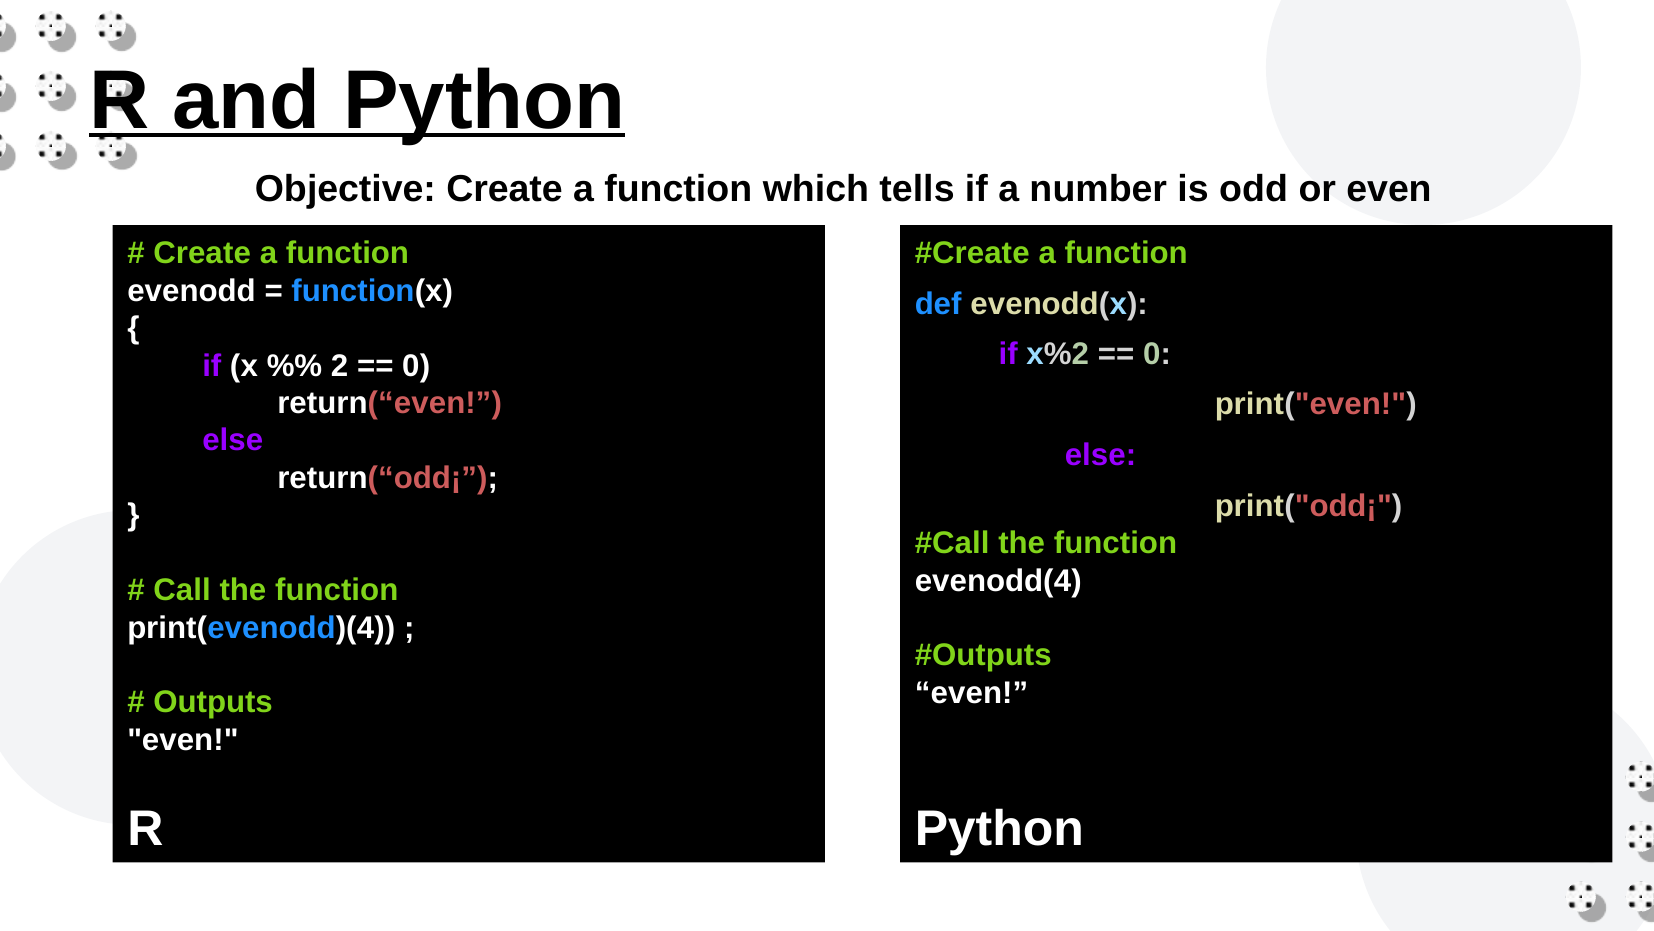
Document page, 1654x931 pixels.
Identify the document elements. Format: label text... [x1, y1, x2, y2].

picture [95, 10, 126, 37]
picture [35, 130, 66, 161]
text_box R and Python [74, 37, 938, 166]
text_box # Create a function evenodd = function(x) { if (x %% 2 == 0) return(“even!”) else return(“odd¡”); } # Call the function print(evenodd)(4)) ; # Outputs "even!" [112, 225, 825, 863]
picture [0, 74, 6, 99]
picture [35, 11, 66, 42]
text_box R [112, 787, 338, 853]
picture [1625, 761, 1654, 792]
picture [1565, 881, 1596, 912]
text_box Python [899, 787, 1200, 853]
picture [1625, 881, 1654, 912]
picture [0, 14, 6, 38]
picture [0, 134, 7, 159]
picture [35, 70, 66, 101]
text_box Objective: Create a function which tells if a number is odd or even [201, 147, 1508, 225]
text_box #Create a function def evenodd(x): if x%2 == 0: print("even!") else: print("odd¡") #Call the function evenodd(4) #Outputs “even!” [900, 225, 1613, 863]
picture [1625, 821, 1654, 852]
